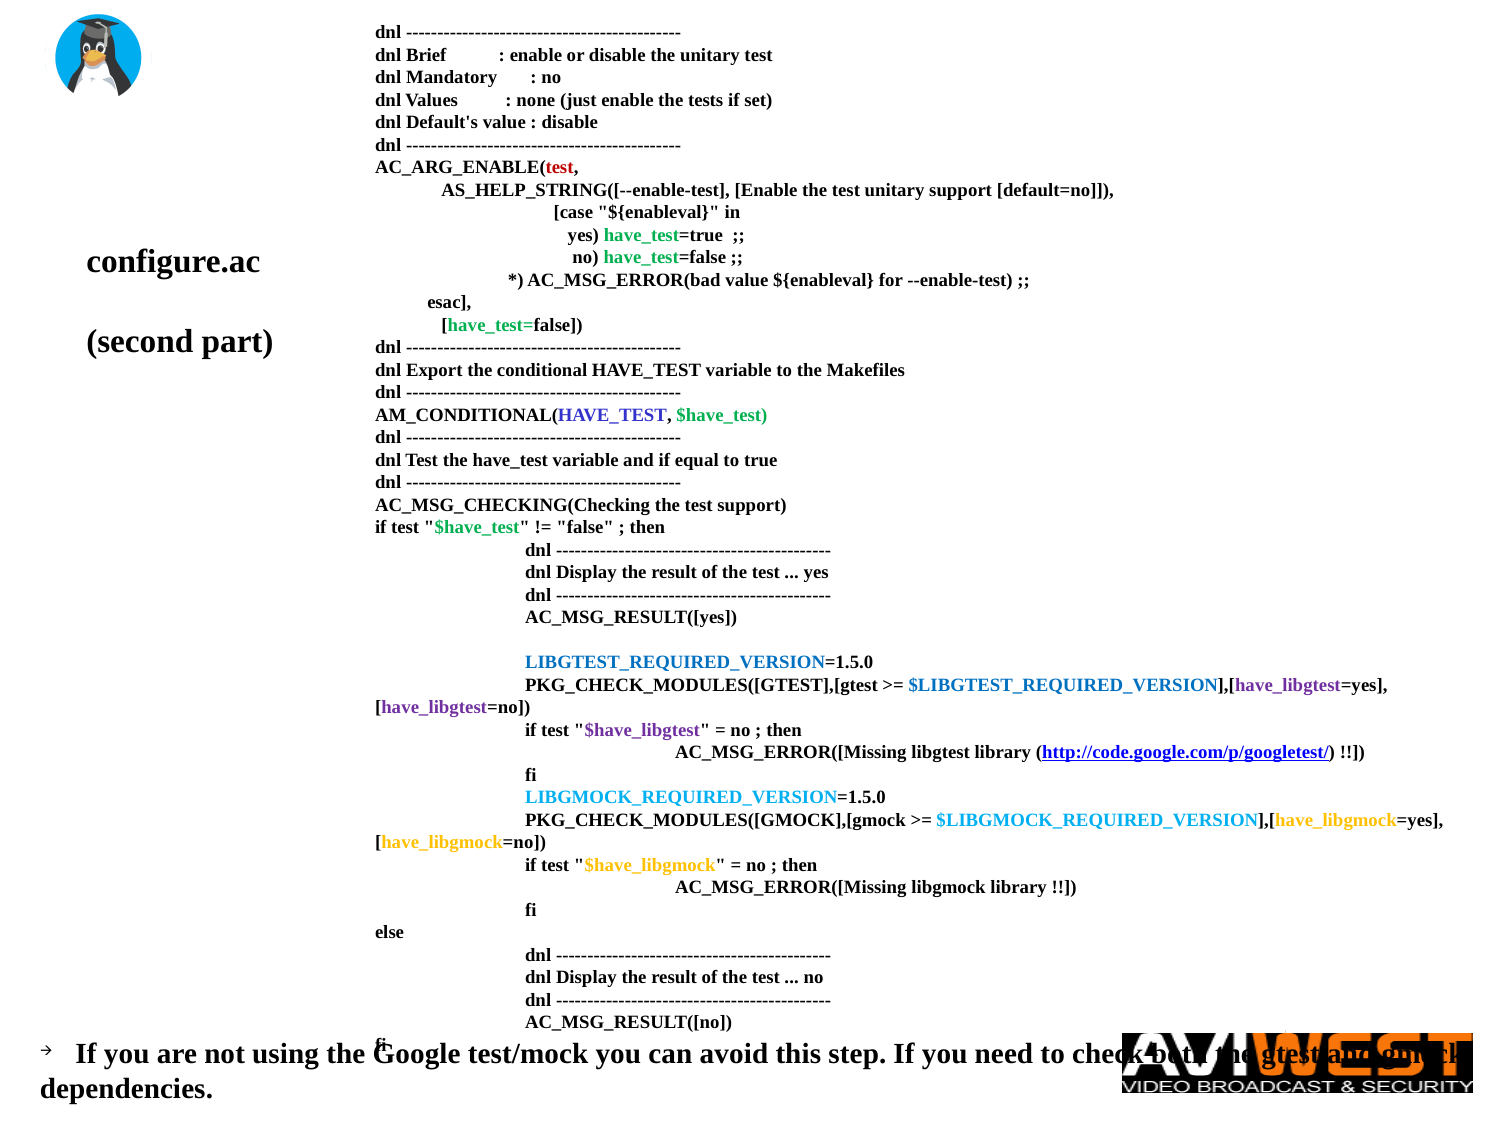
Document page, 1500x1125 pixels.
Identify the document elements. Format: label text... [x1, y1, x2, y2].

picture [44, 3, 152, 112]
text_box configure.ac  (second part) [71, 231, 299, 367]
text_box dnl -------------------------------------------- dnl Brief : enable or disable the unitary test dnl Mandatory : no dnl Values : none (just enable the tests if set) dnl Default's value : disable dnl -------------------------------------------- AC_ARG_ENABLE(test, AS_HELP_STRING([--enable-test], [Enable the test unitary support [default=no]]), [case "${enableval}" in yes) have_test=true ;; no) have_test=false ;; *) AC_MSG_ERROR(bad value ${enableval} for --enable-test) ;; esac], [have_test=false]) dnl -------------------------------------------- dnl Export the conditional HAVE_TEST variable to the Makefiles dnl -------------------------------------------- AM_CONDITIONAL(HAVE_TEST, $have_test) dnl -------------------------------------------- dnl Test the have_test variable and if equal to true dnl -------------------------------------------- AC_MSG_CHECKING(Checking the test support) if test "$have_test" != "false" ; then dnl -------------------------------------------- dnl Display the result of the test ... yes dnl -------------------------------------------- AC_MSG_RESULT([yes]) LIBGTEST_REQUIRED_VERSION=1.5.0 PKG_CHECK_MODULES([GTEST],[gtest >= $LIBGTEST_REQUIRED_VERSION],[have_libgtest=yes],[have_libgtest=no]) if test "$have_libgtest" = no ; then AC_MSG_ERROR([Missing libgtest library (http://code.google.com/p/googletest/) !!]) fi LIBGMOCK_REQUIRED_VERSION=1.5.0 PKG_CHECK_MODULES([GMOCK],[gmock >= $LIBGMOCK_REQUIRED_VERSION],[have_libgmock=yes],[have_libgmock=no]) if test "$have_libgmock" = no ; then AC_MSG_ERROR([Missing libgmock library !!]) fi else dnl -------------------------------------------- dnl Display the result of the test ... no dnl -------------------------------------------- AC_MSG_RESULT([no]) fi [360, 12, 1483, 1040]
text_box If you are not using the Google test/mock you can avoid this step. If you need to check both the gtest and gmock dependencies. [25, 1027, 1462, 1112]
picture [1462, 1040, 1473, 1093]
